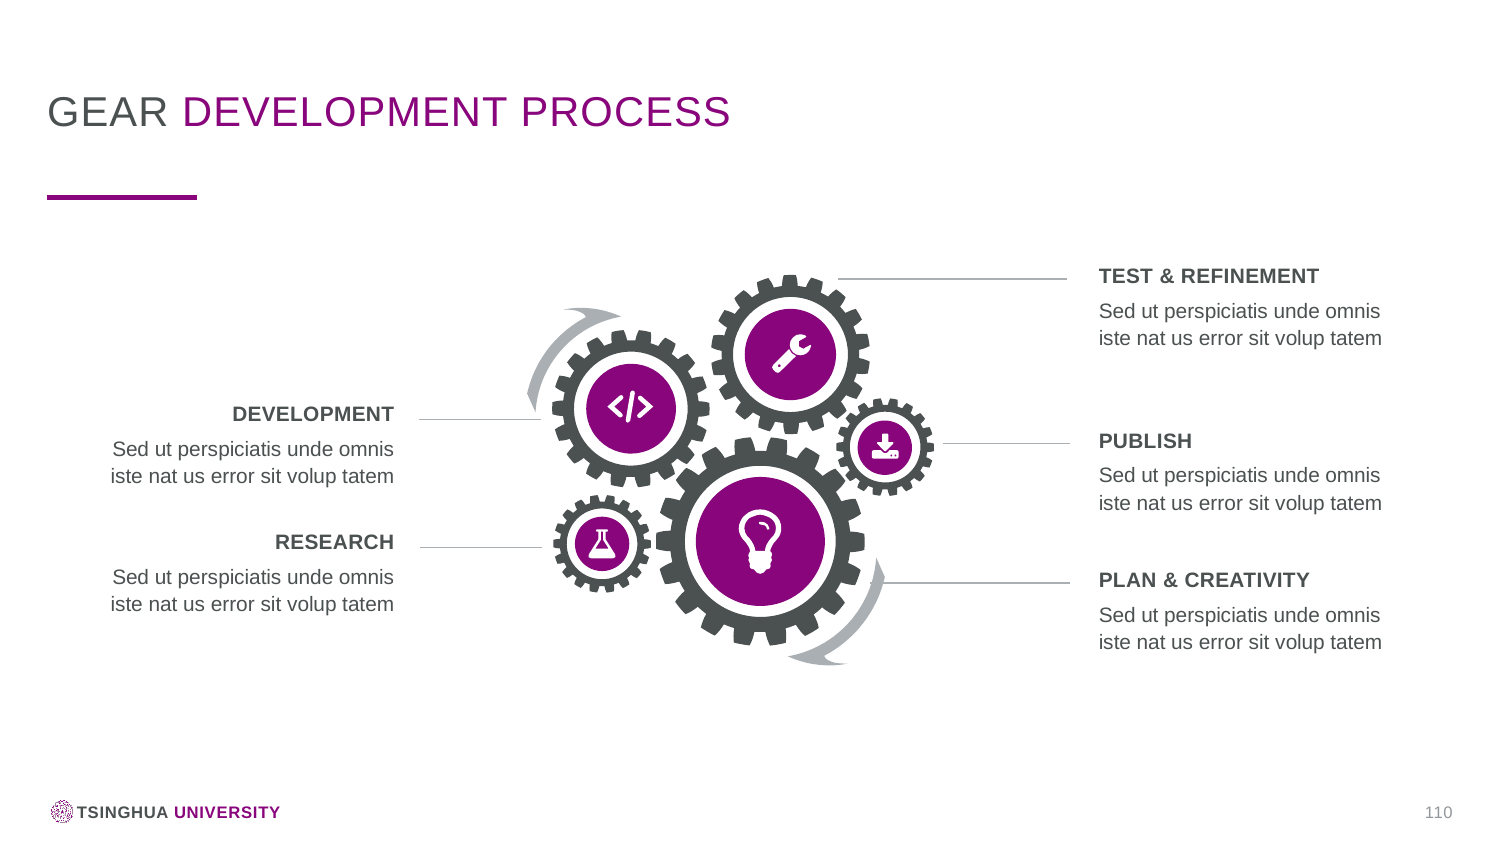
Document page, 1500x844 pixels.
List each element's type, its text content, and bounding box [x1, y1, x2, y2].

text_box [871, 433, 899, 459]
text_box [711, 274, 870, 435]
text_box [637, 395, 654, 419]
text_box [607, 395, 624, 418]
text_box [95, 528, 395, 615]
text_box [573, 515, 631, 573]
text_box [738, 509, 782, 574]
text_box [656, 437, 865, 646]
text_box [1098, 427, 1397, 513]
text_box [585, 362, 678, 455]
text_box [552, 330, 710, 488]
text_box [1098, 566, 1397, 653]
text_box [1098, 262, 1397, 349]
text_box [553, 495, 651, 593]
text_box [625, 390, 635, 423]
list Gear development process [47, 38, 1453, 136]
picture [51, 800, 73, 823]
text_box [743, 307, 838, 402]
text_box [694, 475, 826, 607]
text_box [871, 557, 885, 582]
text_box [772, 334, 812, 373]
text_box [588, 529, 616, 559]
text_box [787, 584, 883, 666]
text_box [856, 419, 914, 476]
text_box [527, 307, 622, 413]
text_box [95, 400, 395, 487]
text_box [836, 398, 934, 496]
